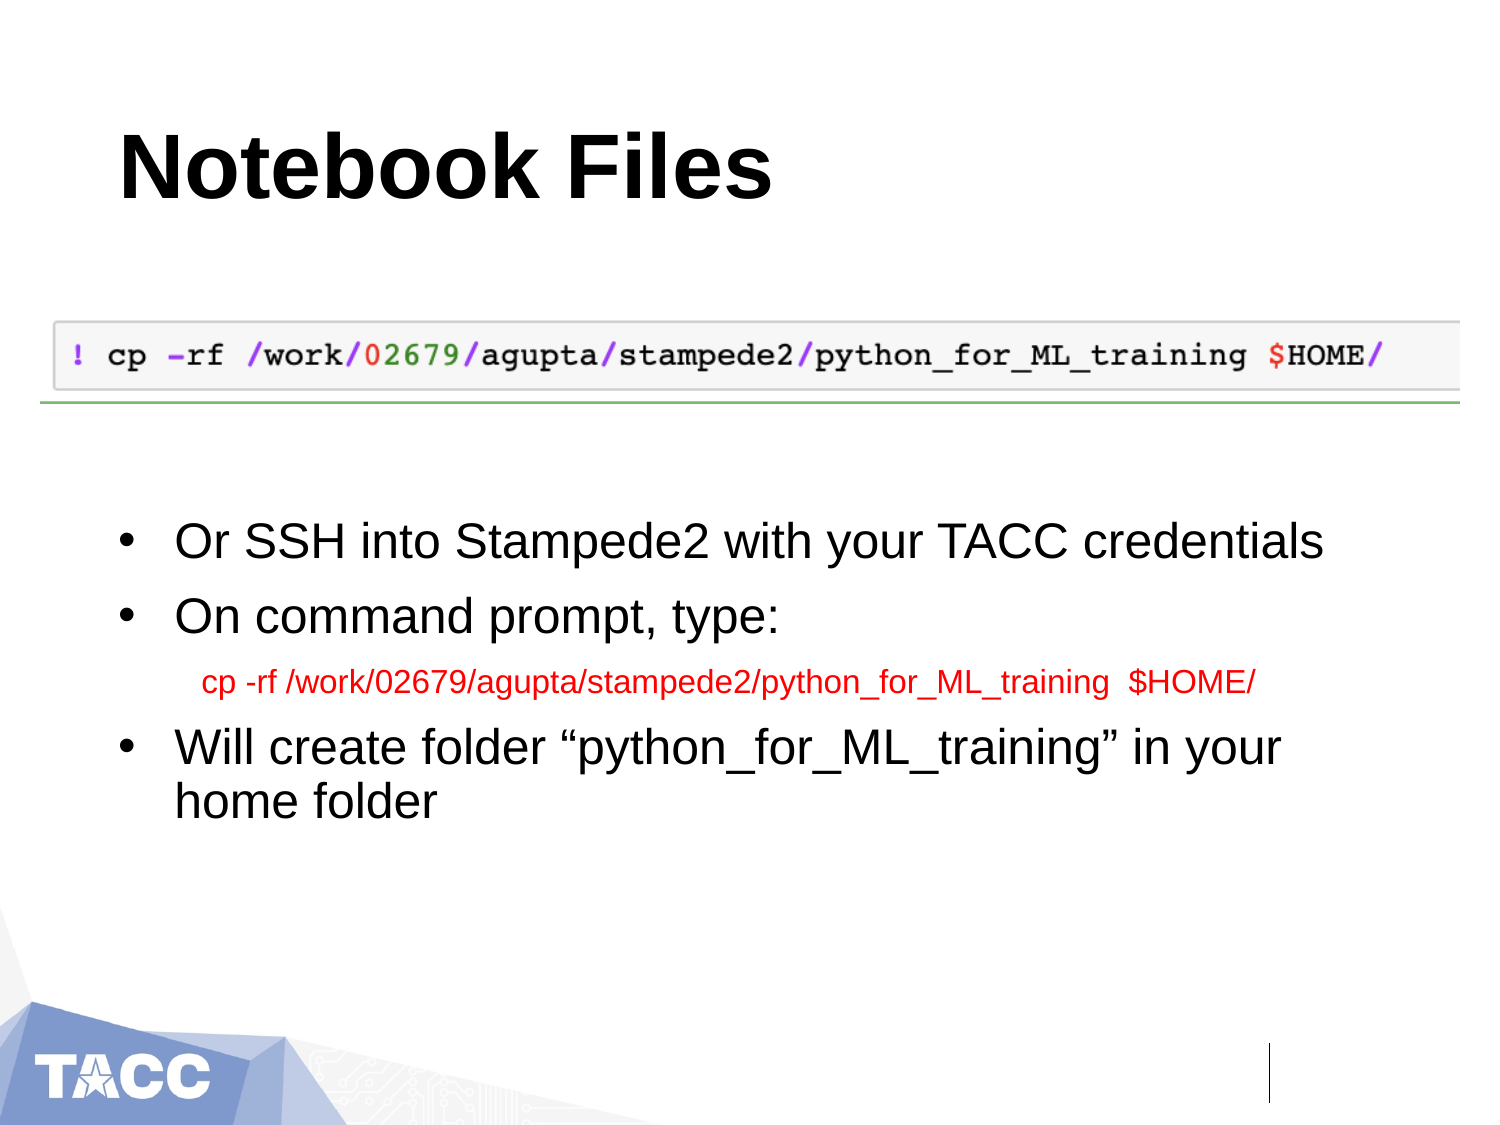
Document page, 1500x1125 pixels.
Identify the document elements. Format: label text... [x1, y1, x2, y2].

text_box Or SSH into Stampede2 with your TACC credentials On command prompt, type: cp -rf /work/02679/agupta/stampede2/python_for_ML_training $HOME/ Will create folder “python_for_ML_training” in your home folder [103, 507, 1378, 1063]
picture [0, 0, 1500, 1125]
title Notebook Files [103, 59, 1397, 278]
